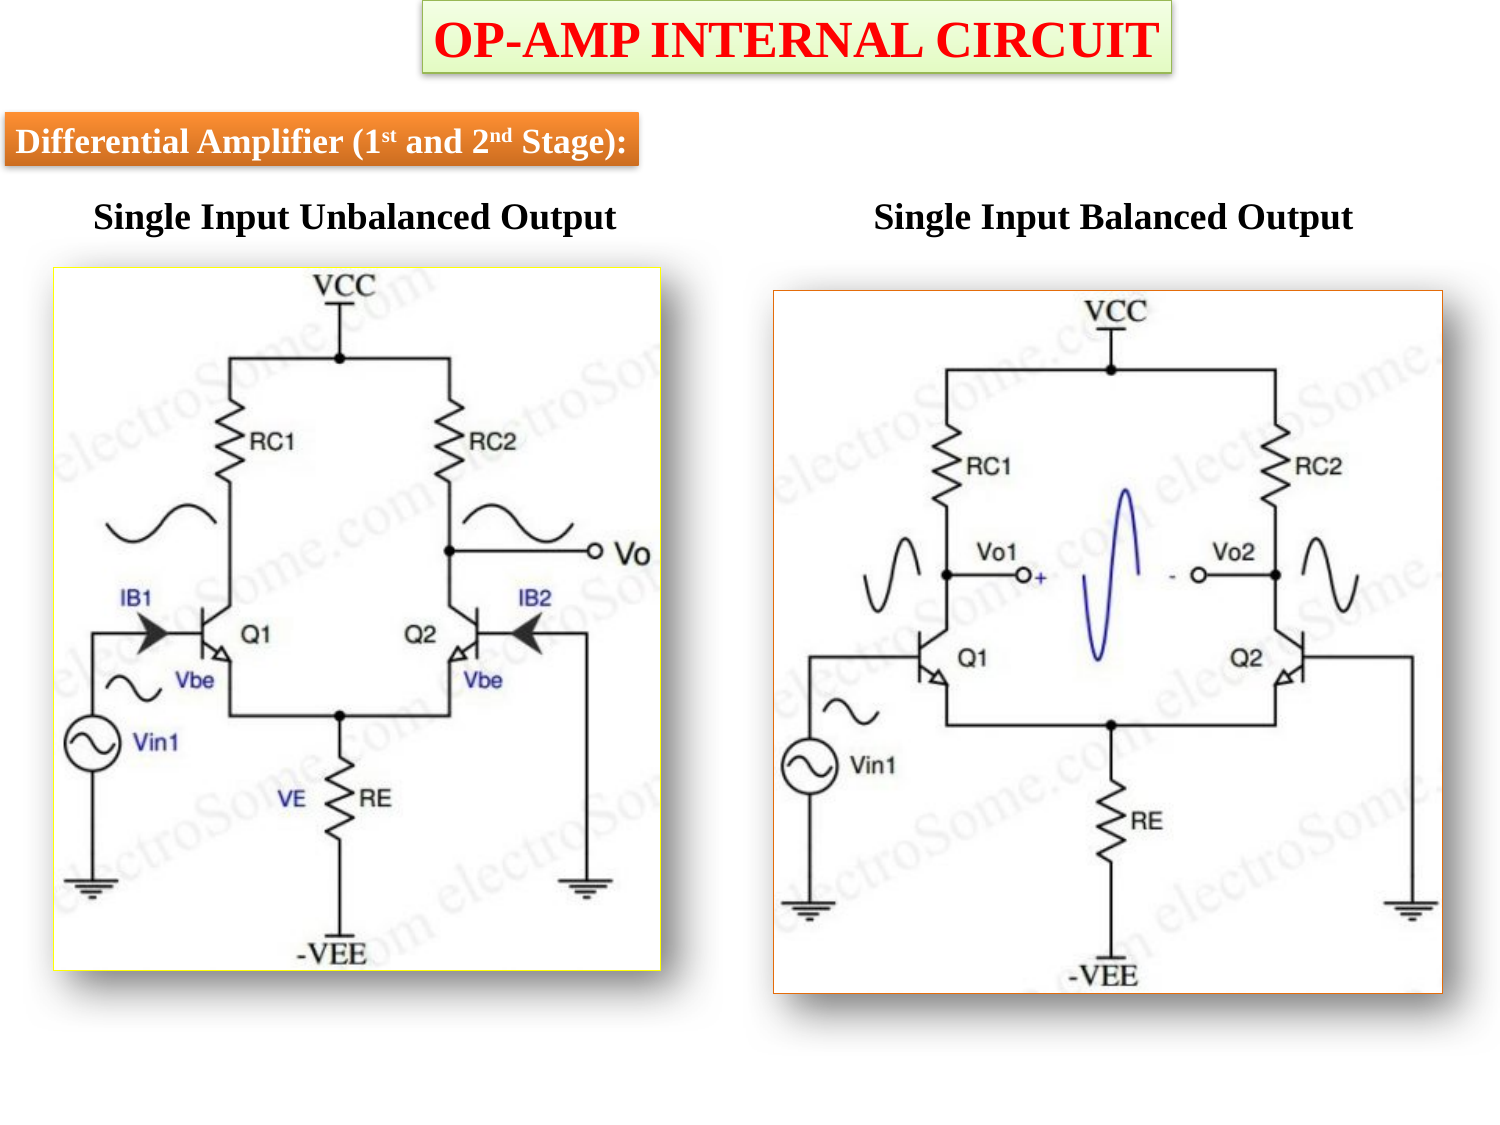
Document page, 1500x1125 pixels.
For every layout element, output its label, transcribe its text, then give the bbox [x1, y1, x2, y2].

text_box OP-AMP INTERNAL CIRCUIT [422, 0, 1172, 74]
text_box Differential Amplifier (1st and 2nd Stage): [4, 112, 639, 166]
picture [773, 290, 1443, 995]
text_box Single Input Unbalanced Output [78, 184, 632, 245]
text_box Single Input Balanced Output [858, 184, 1369, 245]
picture [52, 266, 662, 971]
